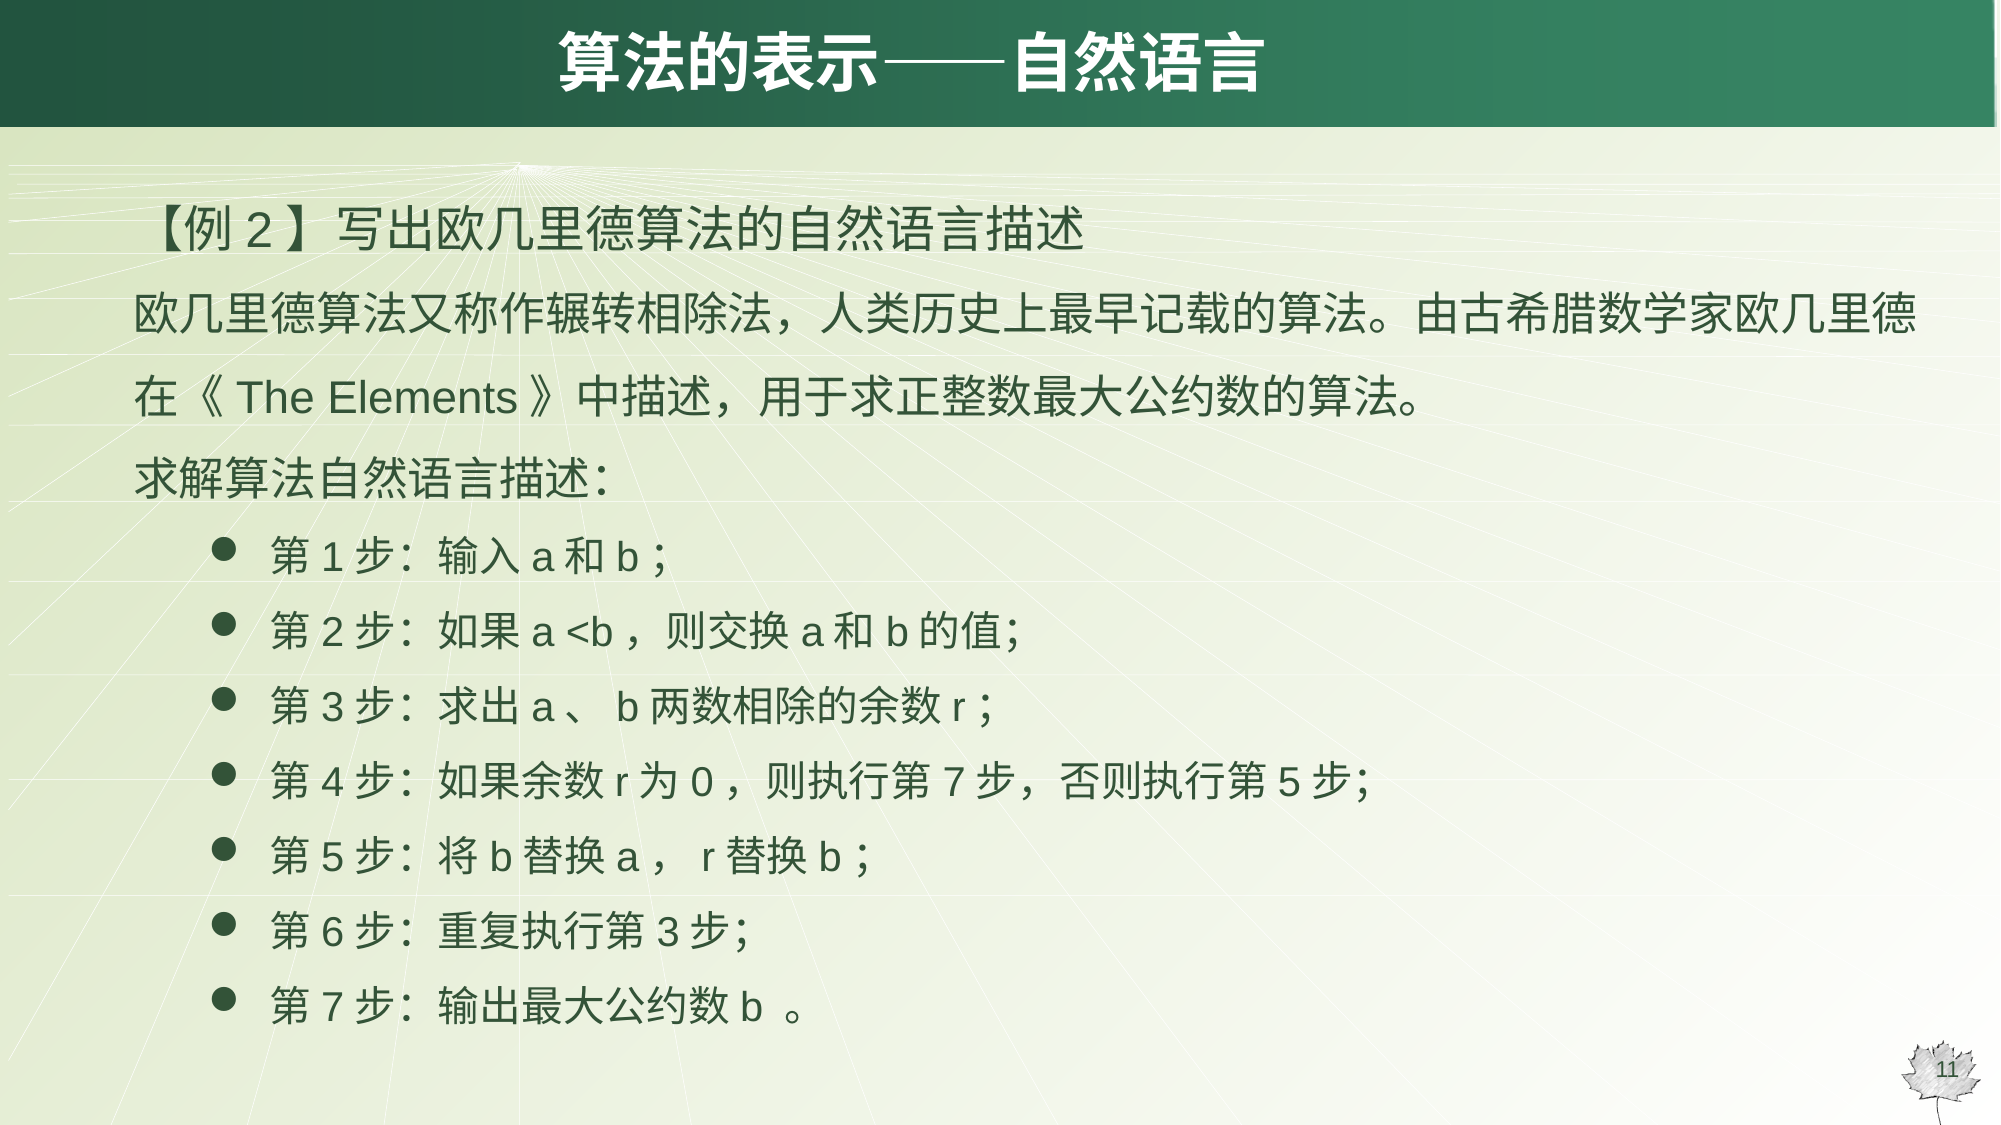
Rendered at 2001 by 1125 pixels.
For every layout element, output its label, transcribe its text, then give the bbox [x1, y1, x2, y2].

picture [1901, 1040, 1981, 1125]
picture [0, 0, 1997, 127]
slide_number 11 [1507, 1046, 1975, 1100]
list 【例2】写出欧几里德算法的自然语言描述 欧几里德算法又称作辗转相除法，人类历史上最早记载的算法。由古希腊数学家欧几里德在《The Elements》中描述，用于求正整数最大公约数的算法。 求解算法自然语言描述： 第1步：输入a和b； 第2步：如果a <b，则交换a和b的值； 第3步：求出a、b两数相除的余数r； 第4步：如果余数r为0，则执行第7步，否则执行第5步； 第5步：将b替换a，r替换b； 第6步：重复执行第3步； 第7步：输出最大公约数b 。 [43, 160, 1942, 1071]
title 算法的表示——自然语言 [244, 14, 1582, 107]
